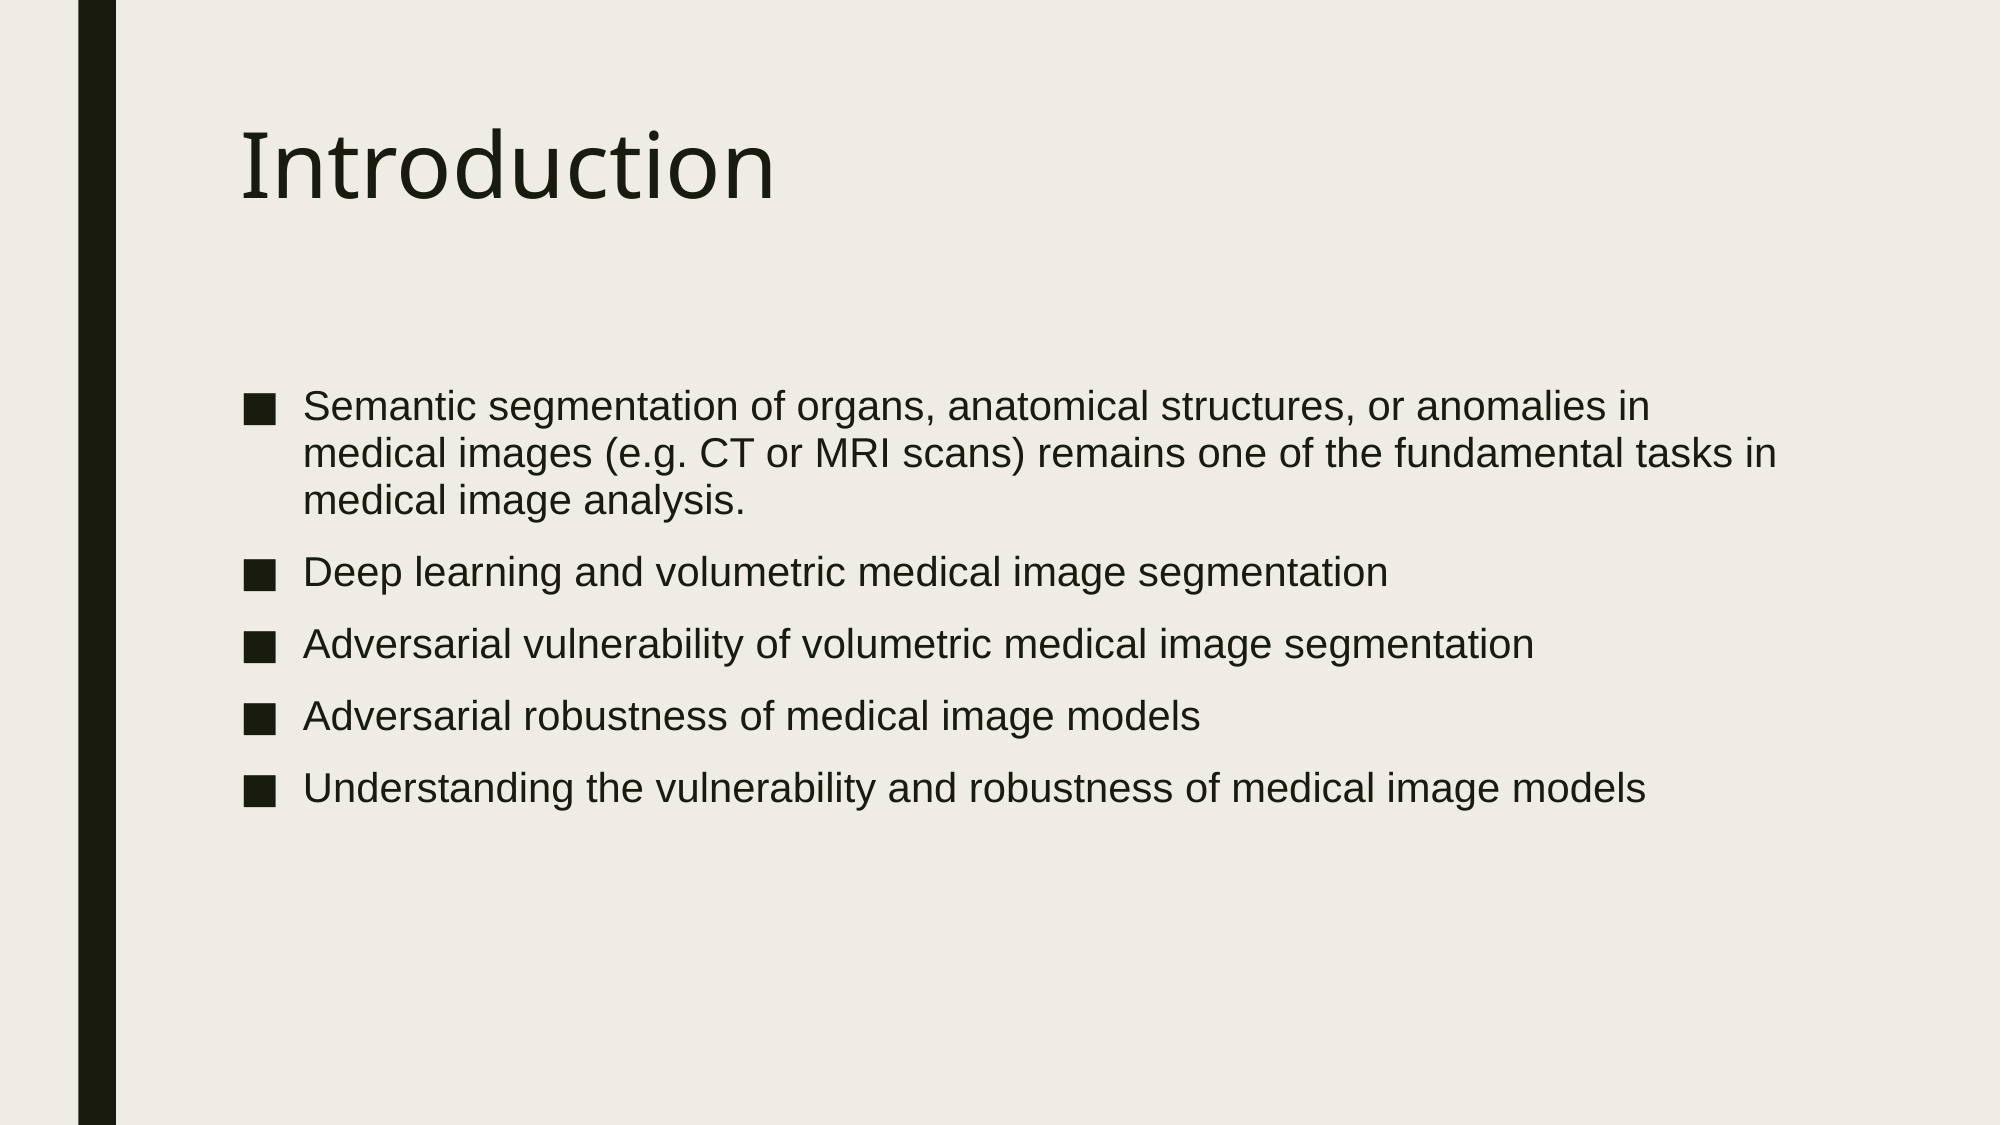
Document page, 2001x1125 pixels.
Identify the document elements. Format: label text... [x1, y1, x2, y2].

title Introduction [225, 112, 1800, 357]
list Semantic segmentation of organs, anatomical structures, or anomalies in medical images (e.g. CT or MRI scans) remains one of the fundamental tasks in medical image analysis. Deep learning and volumetric medical image segmentation Adversarial vulnerability of volumetric medical image segmentation Adversarial robustness of medical image models Understanding the vulnerability and robustness of medical image models [225, 375, 1800, 963]
